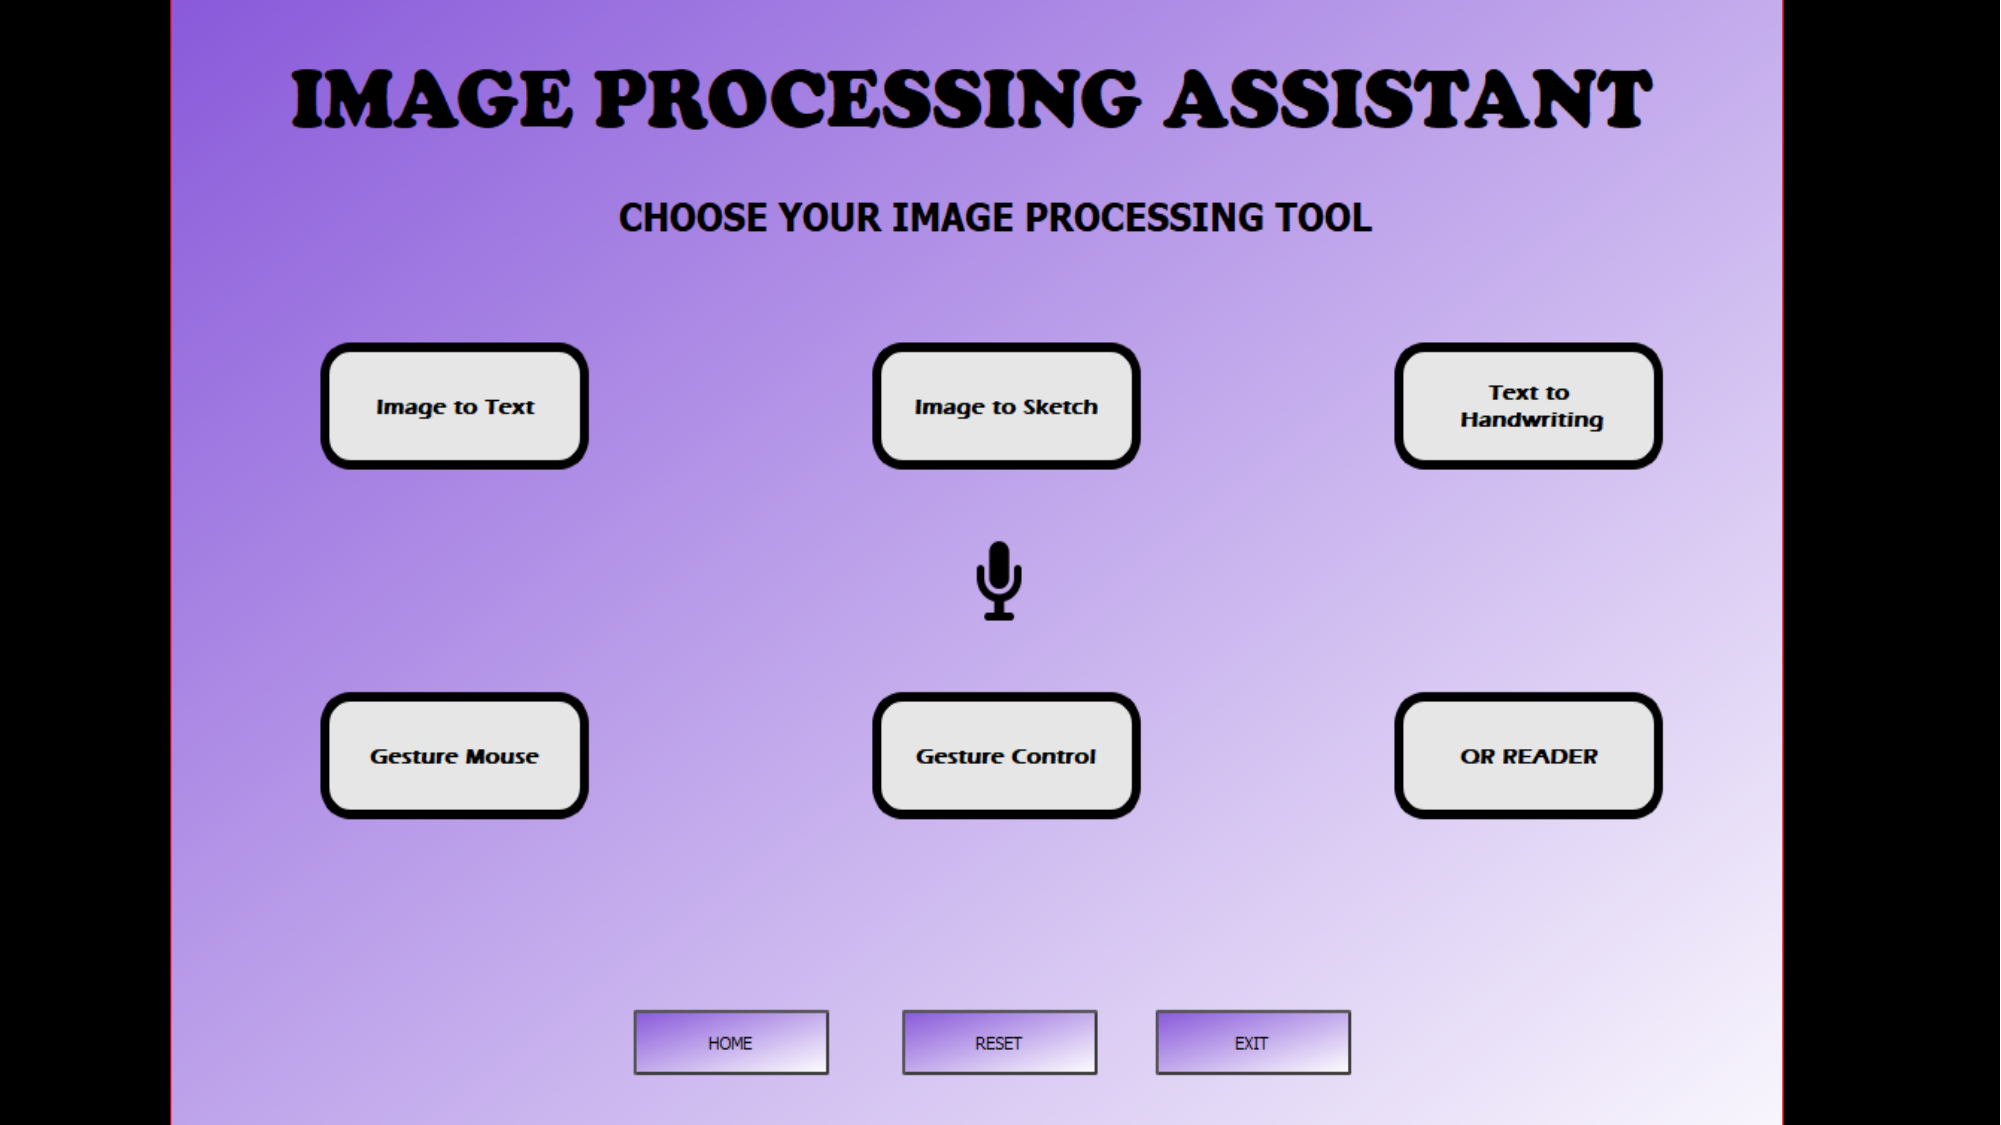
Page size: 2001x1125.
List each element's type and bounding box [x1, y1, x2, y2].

picture [169, 0, 1784, 1125]
